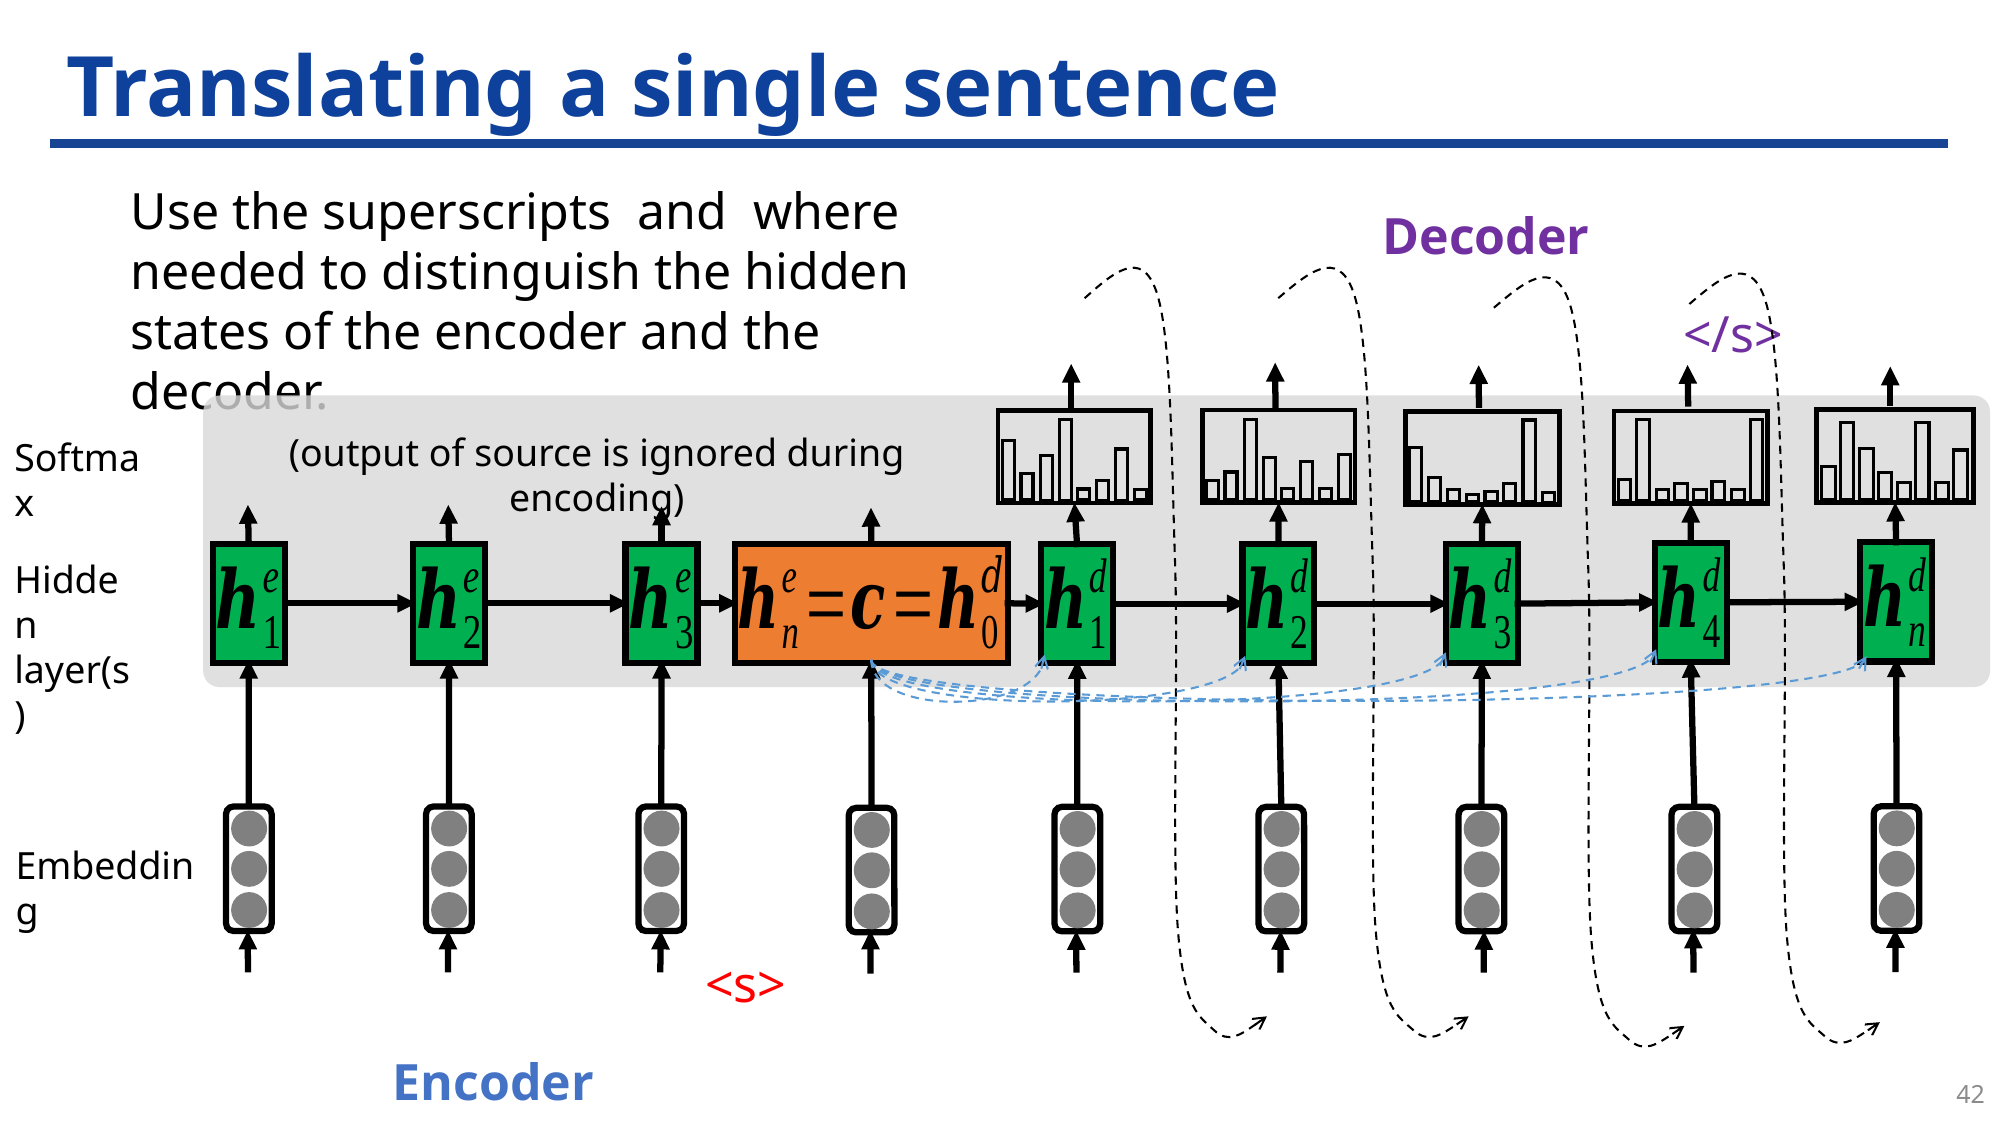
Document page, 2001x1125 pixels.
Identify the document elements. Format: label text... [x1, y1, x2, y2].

text_box [1371, 604, 1469, 1038]
text_box [1040, 454, 1054, 501]
text_box (output of source is ignored during encoding) [210, 421, 984, 526]
text_box [1081, 607, 1154, 689]
text_box [1711, 480, 1726, 502]
text_box [1613, 410, 1742, 505]
text_box [1695, 606, 1784, 689]
text_box [1083, 266, 1177, 603]
text_box [1299, 460, 1313, 501]
text_box [1484, 506, 1571, 600]
text_box [1655, 489, 1670, 502]
text_box [1617, 479, 1632, 502]
text_box [231, 891, 269, 930]
text_box [1176, 607, 1258, 689]
text_box [1270, 522, 1275, 541]
text_box [1462, 809, 1501, 848]
text_box [1816, 409, 1975, 504]
text_box [1001, 439, 1015, 501]
text_box [1896, 481, 1911, 501]
text_box [1588, 681, 1597, 695]
text_box [1270, 504, 1277, 517]
text_box [1457, 805, 1506, 933]
text_box [1670, 805, 1719, 933]
text_box [1675, 809, 1714, 848]
text_box [1877, 472, 1893, 501]
text_box Hidden layer(s) [0, 548, 151, 744]
text_box [1224, 471, 1238, 501]
text_box [1077, 488, 1091, 501]
text_box [1778, 394, 1992, 689]
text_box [1690, 658, 1695, 807]
text_box [1768, 603, 1880, 1044]
text_box [1447, 489, 1461, 503]
text_box [1462, 850, 1501, 889]
text_box [1163, 611, 1176, 689]
title Translating a single sentence [51, 39, 1947, 140]
text_box [1934, 481, 1950, 501]
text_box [1056, 470, 1061, 845]
text_box [1282, 607, 1366, 689]
text_box [1493, 276, 1591, 602]
text_box [1058, 891, 1097, 930]
text_box Softmax [0, 426, 167, 532]
text_box Embedding [0, 835, 231, 940]
text_box [642, 809, 681, 848]
text_box [1730, 489, 1741, 502]
text_box [224, 805, 273, 933]
text_box [847, 806, 896, 934]
text_box [1281, 487, 1295, 501]
text_box [1692, 505, 1767, 599]
text_box [1270, 409, 1332, 504]
text_box [1583, 394, 1717, 599]
text_box [1877, 809, 1916, 848]
text_box [1163, 604, 1258, 1039]
text_box [1277, 266, 1366, 603]
text_box [1371, 507, 1375, 603]
text_box [1465, 493, 1480, 503]
text_box [1270, 809, 1301, 848]
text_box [1258, 261, 1270, 1047]
text_box [1427, 476, 1441, 503]
text_box [1270, 394, 1307, 409]
text_box [1058, 419, 1072, 501]
text_box [1675, 891, 1714, 930]
text_box [997, 409, 1136, 504]
text_box [1270, 680, 1275, 689]
text_box [1319, 487, 1331, 501]
text_box [1201, 409, 1258, 504]
text_box [1270, 850, 1301, 889]
text_box [430, 809, 469, 848]
text_box [852, 892, 891, 931]
text_box [1078, 504, 1154, 601]
text_box [1675, 850, 1714, 889]
text_box [1484, 491, 1498, 503]
text_box [642, 849, 681, 888]
text_box [1270, 457, 1276, 501]
text_box [1270, 805, 1306, 933]
text_box [1872, 805, 1921, 932]
text_box [1839, 421, 1855, 501]
text_box [1374, 607, 1478, 689]
text_box [1243, 418, 1258, 501]
text_box [1541, 491, 1545, 503]
text_box [642, 891, 681, 930]
text_box [1877, 849, 1916, 888]
text_box [1170, 394, 1258, 601]
text_box [1590, 606, 1688, 689]
text_box [1359, 604, 1366, 630]
slide_number 42 [1899, 1065, 2000, 1125]
text_box [1020, 472, 1034, 501]
text_box [1587, 696, 1685, 1048]
text_box [1270, 666, 1275, 675]
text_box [1154, 368, 1163, 944]
text_box [1674, 483, 1689, 502]
text_box [1688, 272, 1786, 601]
text_box [1409, 447, 1423, 503]
text_box [1115, 448, 1129, 501]
text_box [1404, 411, 1546, 506]
text_box [1485, 607, 1589, 689]
text_box [1572, 604, 1592, 678]
text_box [1280, 504, 1358, 601]
text_box [231, 849, 269, 888]
text_box [1061, 809, 1097, 848]
text_box [1371, 394, 1521, 601]
text_box [1270, 891, 1301, 930]
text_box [955, 570, 961, 744]
text_box [230, 809, 269, 848]
text_box [1953, 449, 1968, 501]
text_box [1278, 660, 1282, 807]
text_box [1522, 419, 1536, 503]
text_box [1915, 421, 1930, 501]
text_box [1074, 503, 1078, 548]
text_box [1058, 850, 1097, 889]
text_box [202, 394, 1112, 689]
text_box [1877, 890, 1916, 929]
text_box [1095, 479, 1109, 501]
text_box [1462, 891, 1501, 930]
text_box [430, 891, 469, 930]
text_box [1692, 489, 1707, 502]
text_box [1502, 483, 1517, 503]
text_box [1205, 480, 1219, 501]
text_box [852, 851, 891, 890]
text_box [1366, 160, 1371, 1125]
text_box [852, 810, 891, 849]
text_box [1636, 418, 1650, 502]
text_box [1859, 447, 1874, 501]
text_box [424, 805, 473, 933]
text_box [1053, 805, 1102, 933]
text_box [1821, 466, 1836, 501]
text_box [430, 849, 469, 888]
text_box [637, 805, 686, 933]
